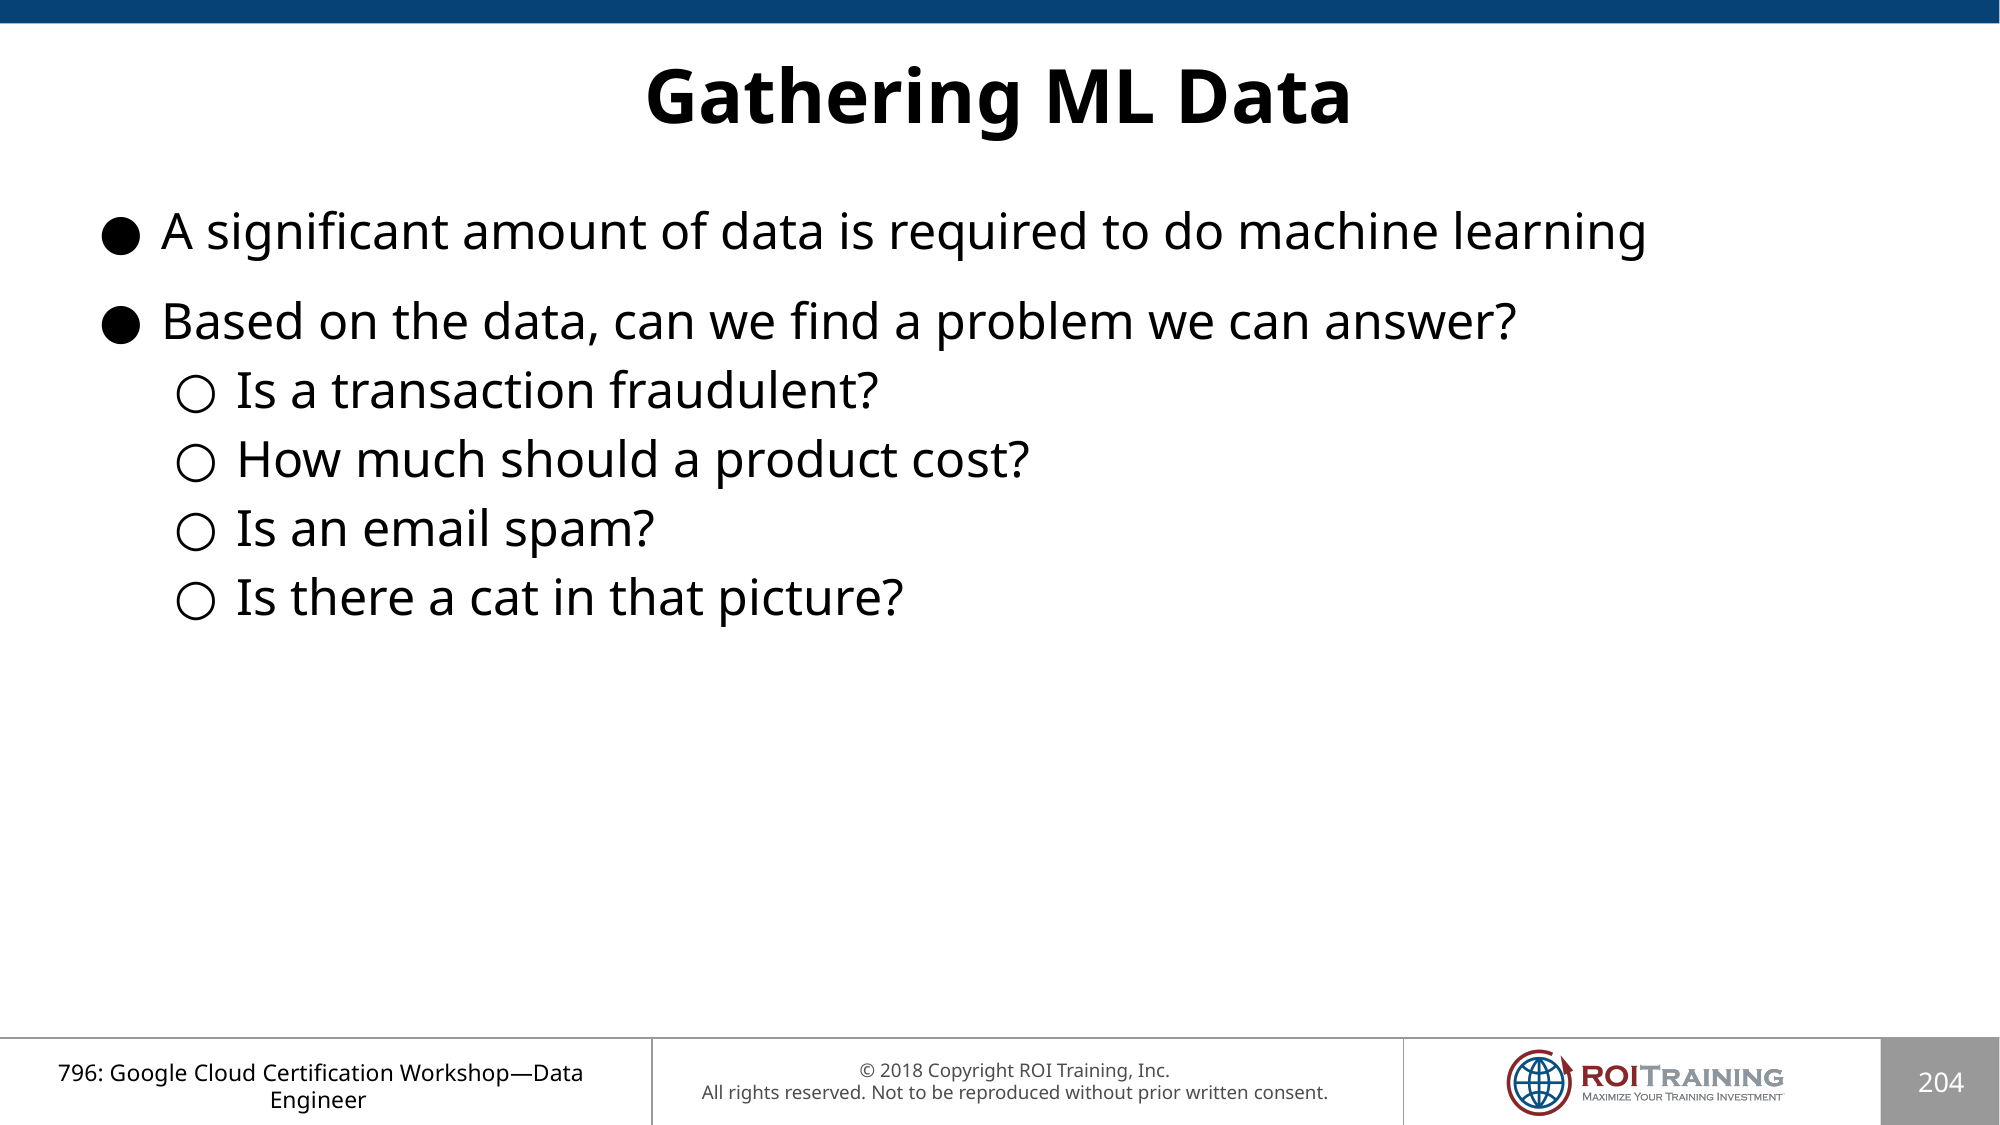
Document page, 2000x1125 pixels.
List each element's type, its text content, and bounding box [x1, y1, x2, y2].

title Gathering ML Data [68, 30, 1932, 156]
picture [1498, 1048, 1789, 1117]
list A significant amount of data is required to do machine learning Based on the data, can we find a problem we can answer? Is a transaction fraudulent? How much should a product cost? Is an email spam? Is there a cat in that picture? [66, 170, 1930, 1032]
